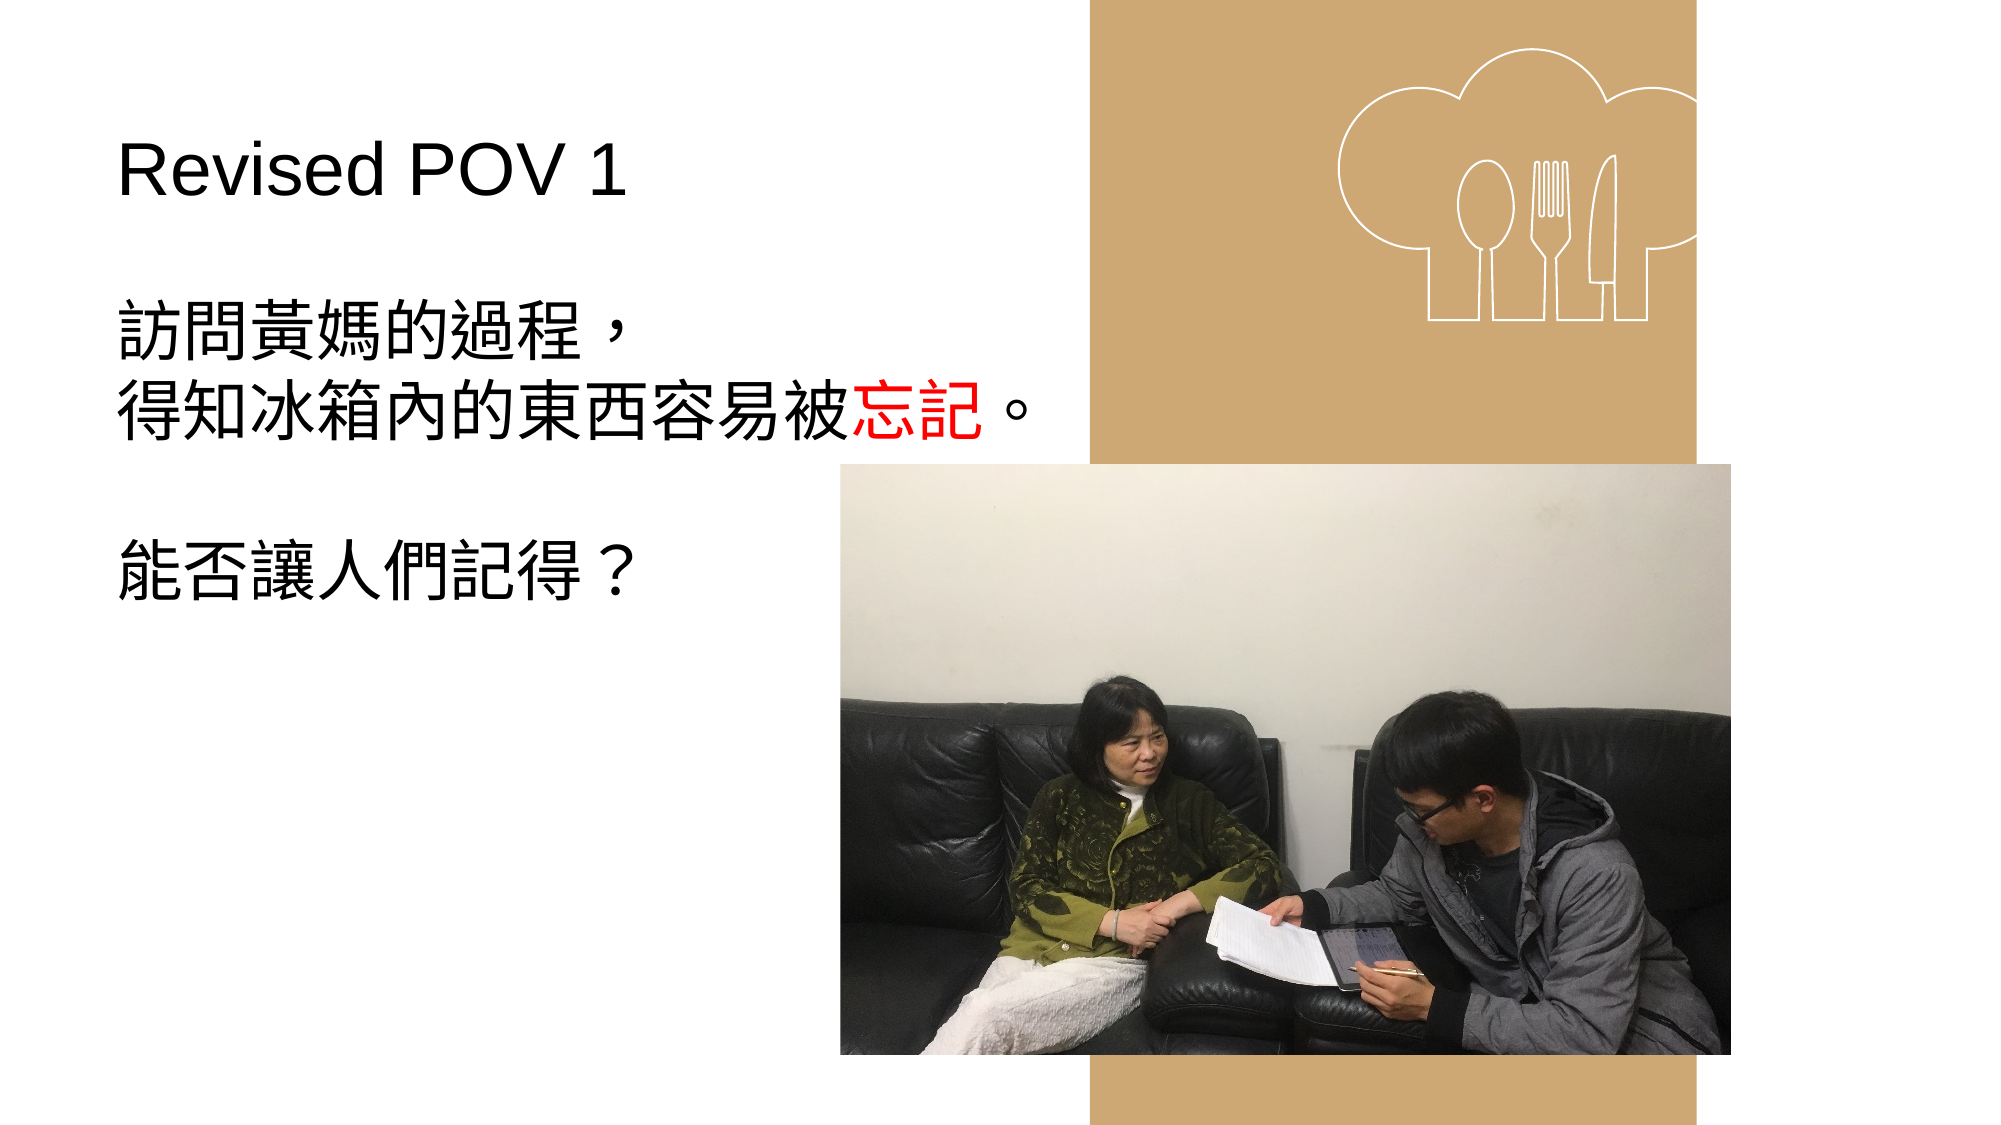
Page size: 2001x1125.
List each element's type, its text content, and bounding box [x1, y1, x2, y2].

picture [840, 463, 1731, 1055]
text_box 訪問黃媽的過程， 得知冰箱內的東西容易被忘記。 能否讓人們記得？ [101, 281, 1156, 617]
text_box Revised POV 1 [101, 123, 2000, 242]
